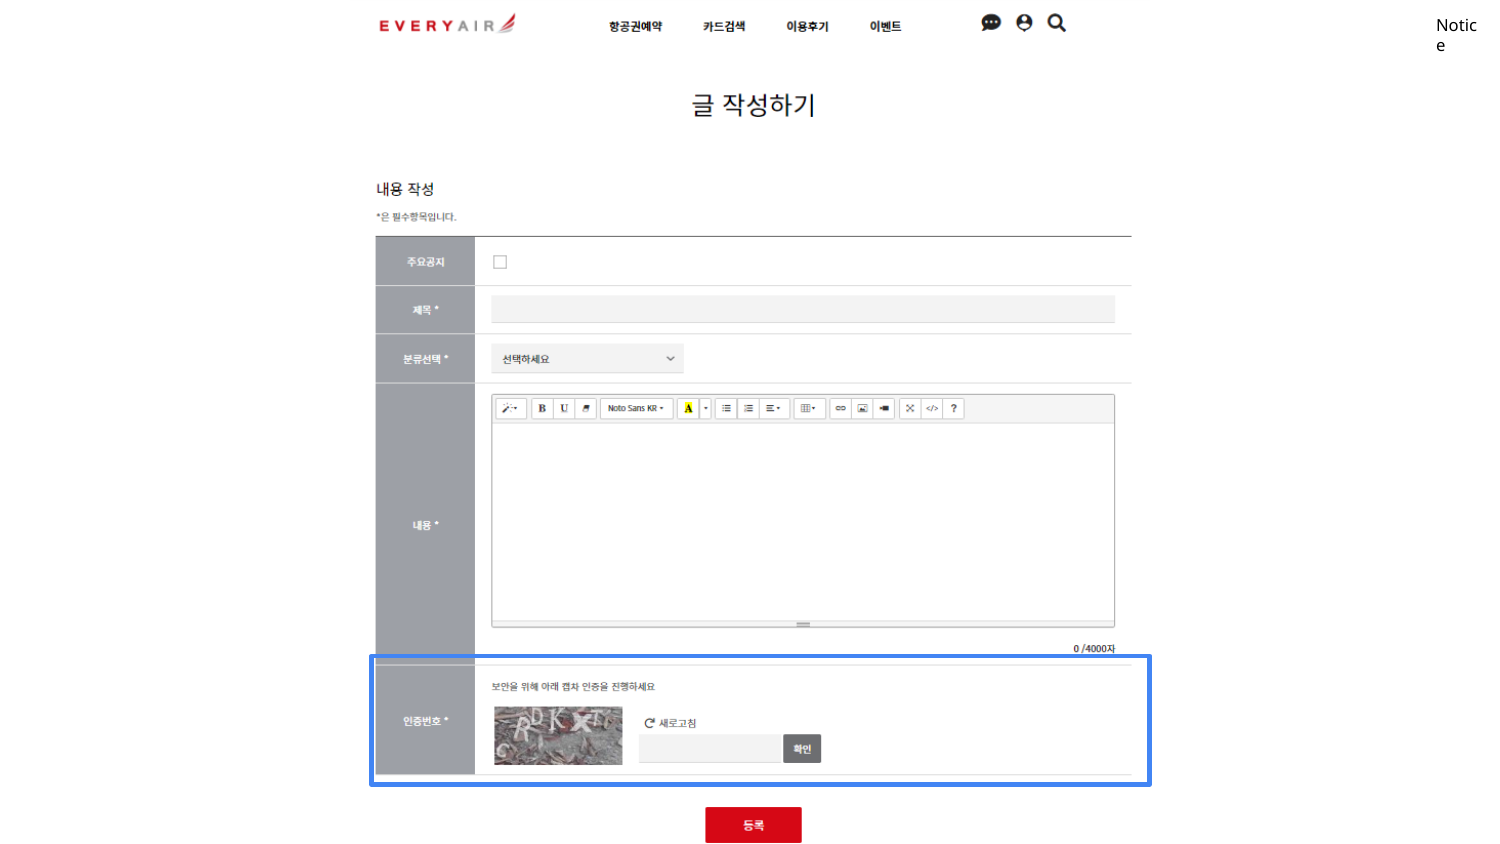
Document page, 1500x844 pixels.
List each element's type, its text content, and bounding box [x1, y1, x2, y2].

text_box Notice [1421, 0, 1500, 70]
picture [349, 0, 1151, 844]
